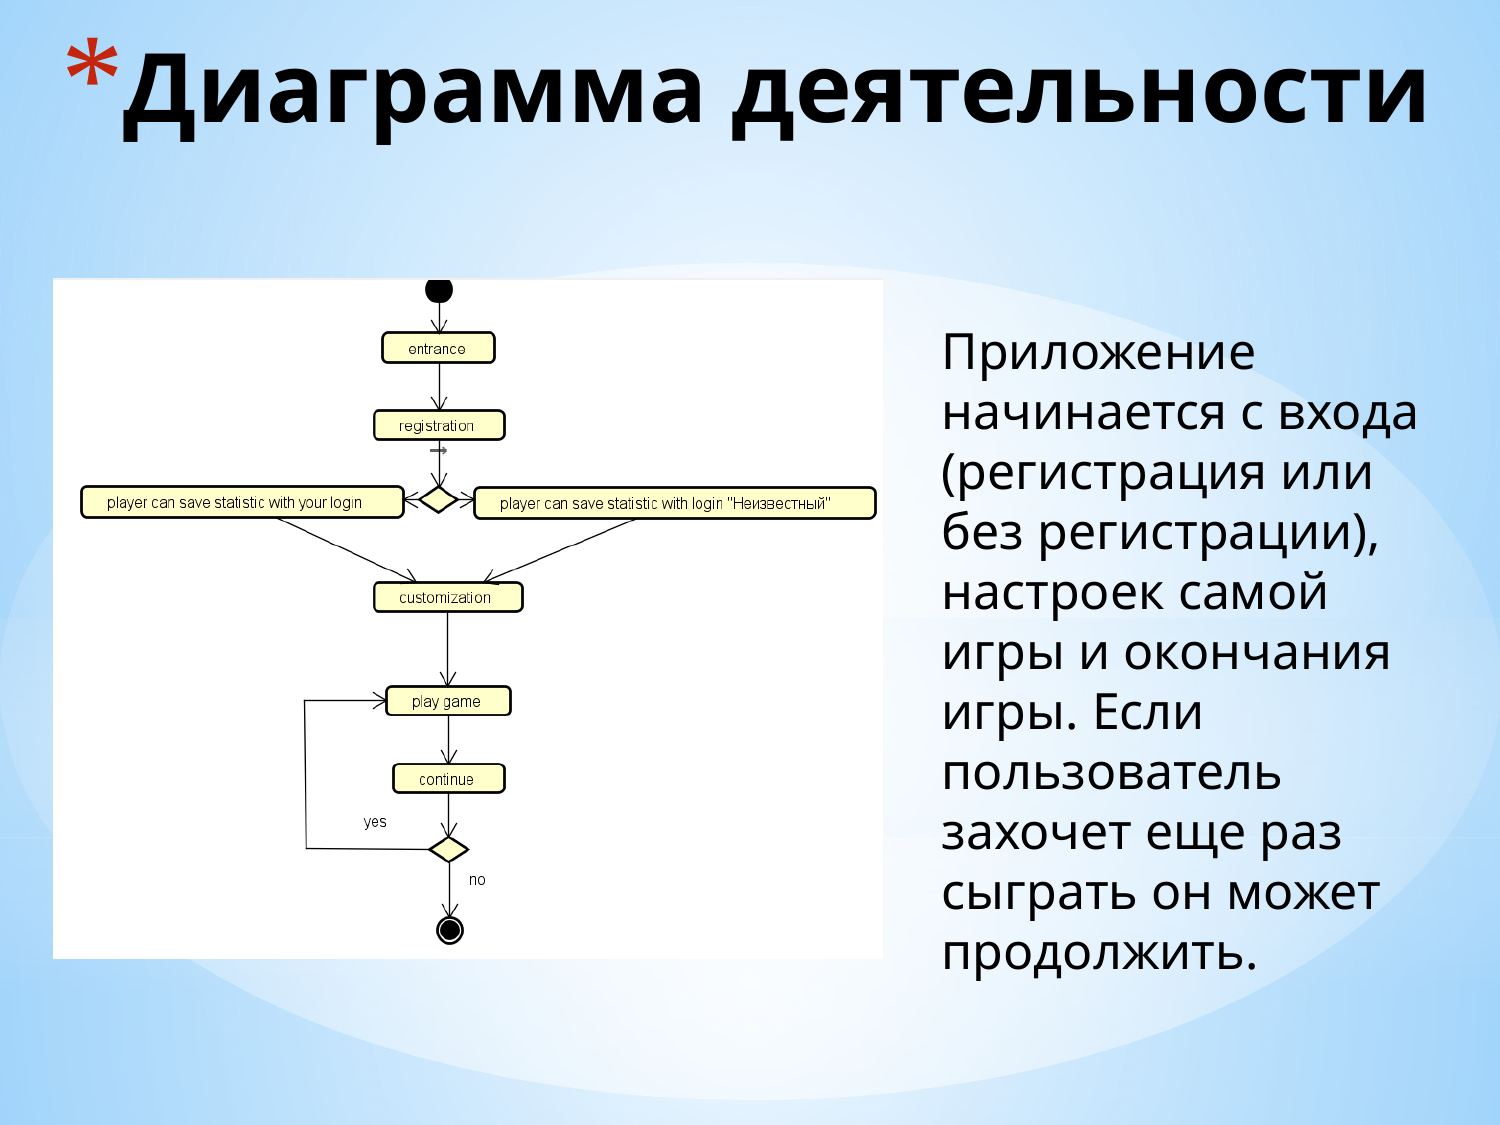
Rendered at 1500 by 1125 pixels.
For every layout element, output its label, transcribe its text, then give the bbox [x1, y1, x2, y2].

picture [52, 278, 884, 959]
title Диаграмма деятельности [41, 19, 1447, 207]
text_box Приложение начинается с входа (регистрация или без регистрации), настроек самой игры и окончания игры. Если пользователь захочет еще раз сыграть он может продолжить. [927, 311, 1436, 987]
